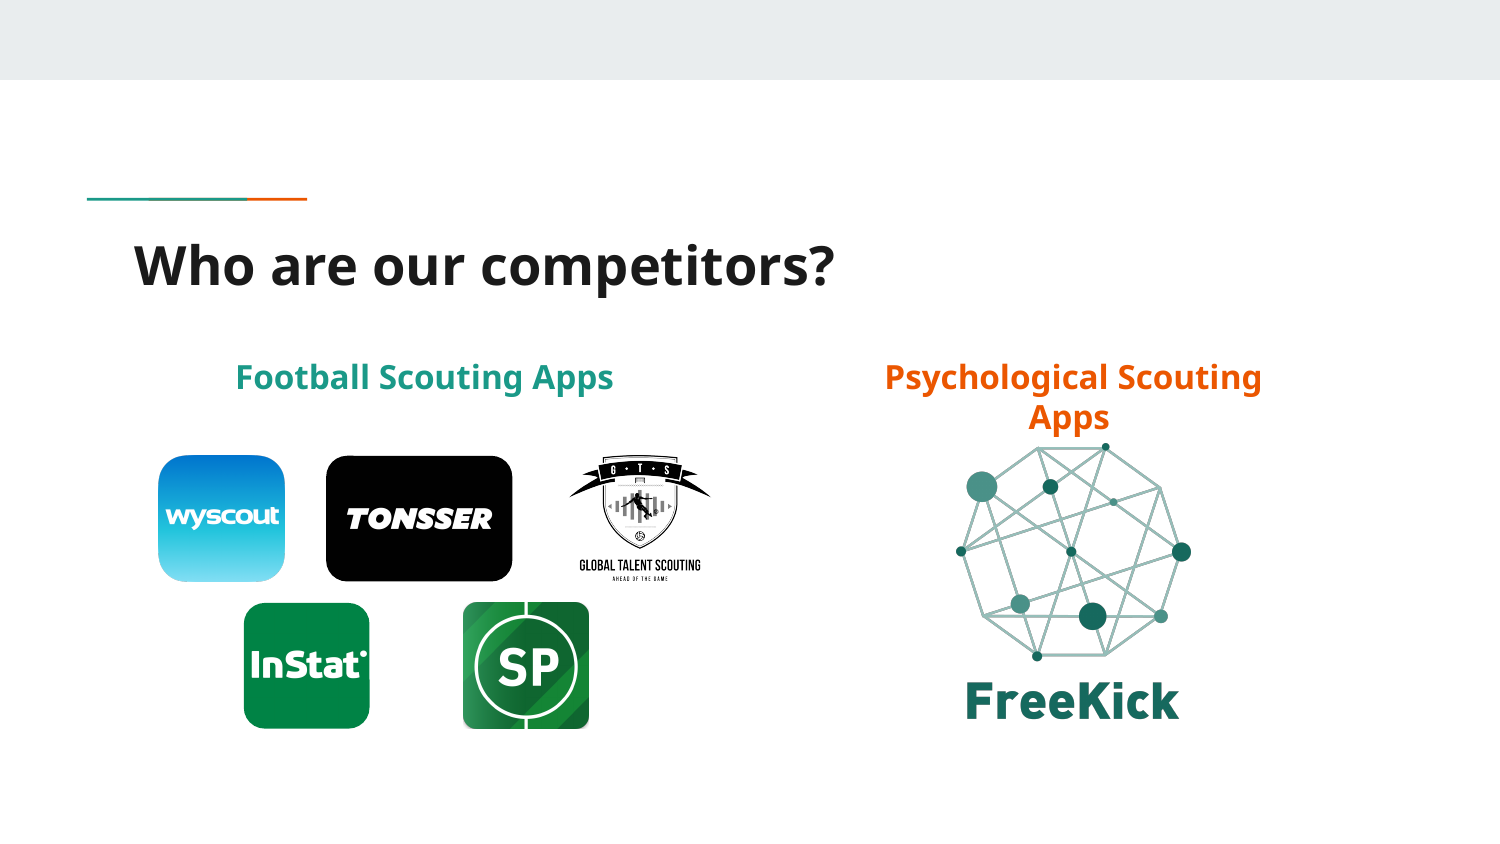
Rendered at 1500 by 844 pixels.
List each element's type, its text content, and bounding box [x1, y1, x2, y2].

text_box Football Scouting Apps [175, 340, 675, 422]
picture [158, 495, 285, 582]
picture [956, 443, 1191, 729]
picture [463, 602, 590, 729]
text_box Psychological Scouting Apps [824, 340, 1324, 422]
picture [158, 455, 285, 477]
picture [325, 455, 513, 582]
picture [564, 455, 717, 582]
picture [243, 602, 370, 729]
title Who are our competitors? [119, 216, 1381, 305]
